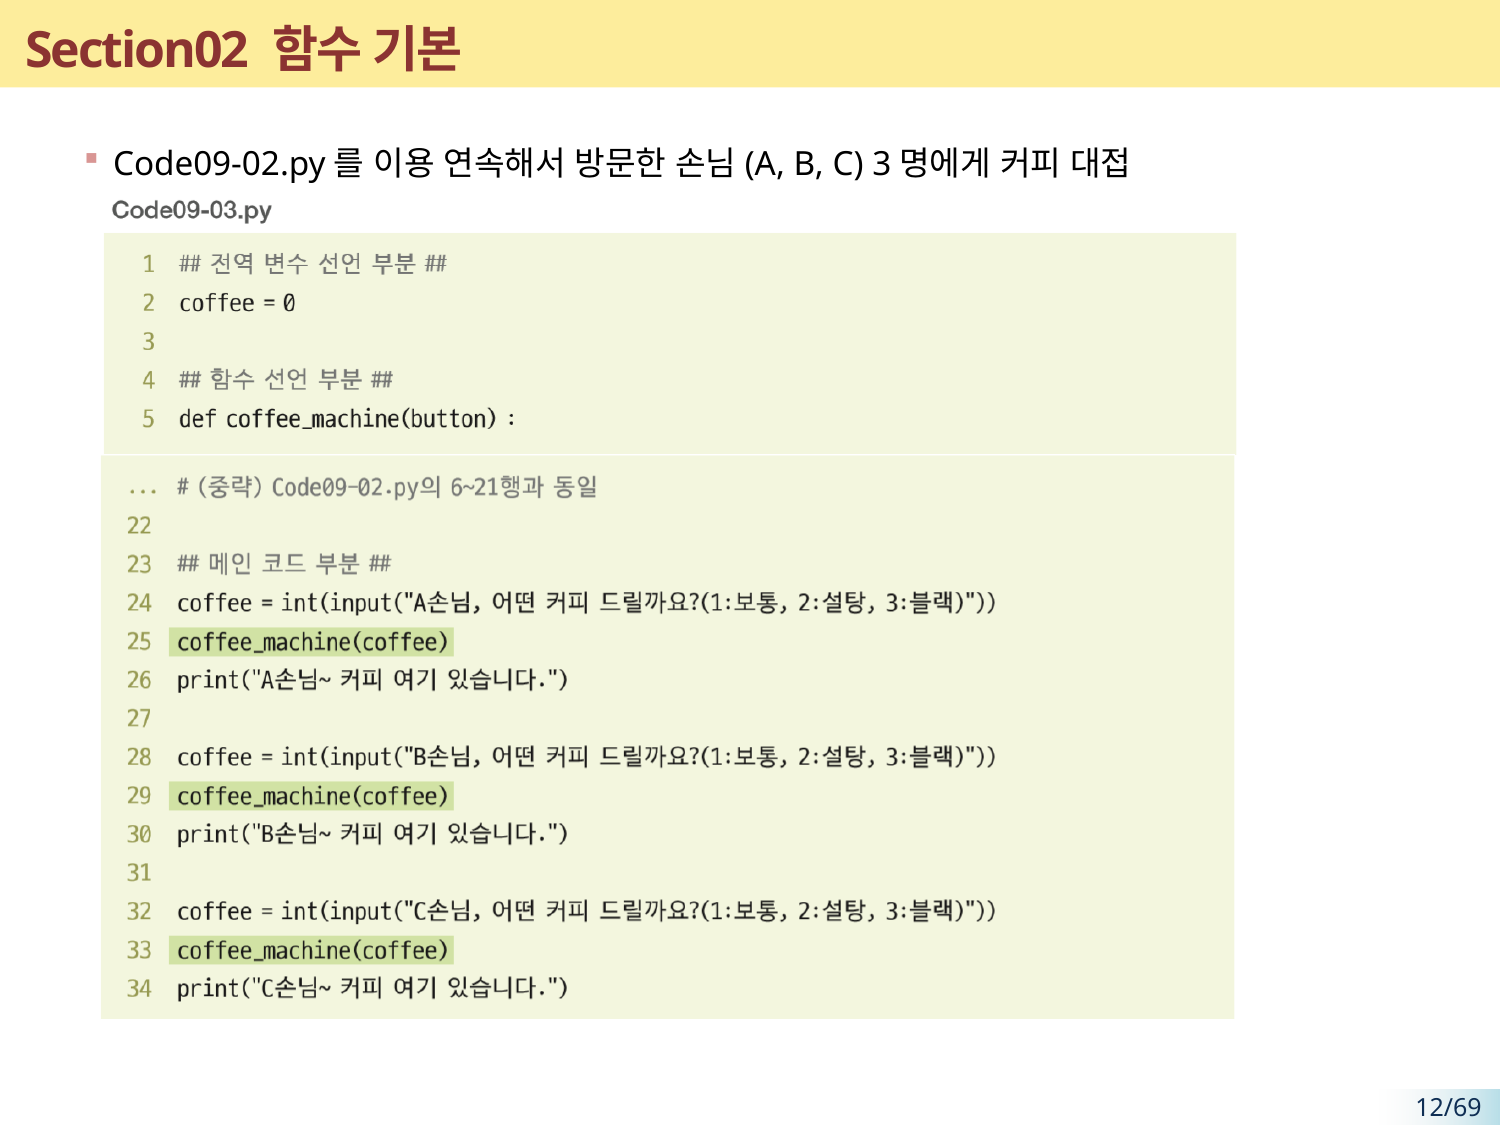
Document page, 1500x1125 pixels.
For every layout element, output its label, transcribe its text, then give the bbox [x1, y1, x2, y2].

picture [100, 193, 1238, 1019]
list Code09-02.py를 이용 연속해서 방문한 손님(A, B, C) 3명에게 커피 대접 [10, 126, 1481, 1057]
title Section02 함수 기본 [10, 8, 1288, 87]
